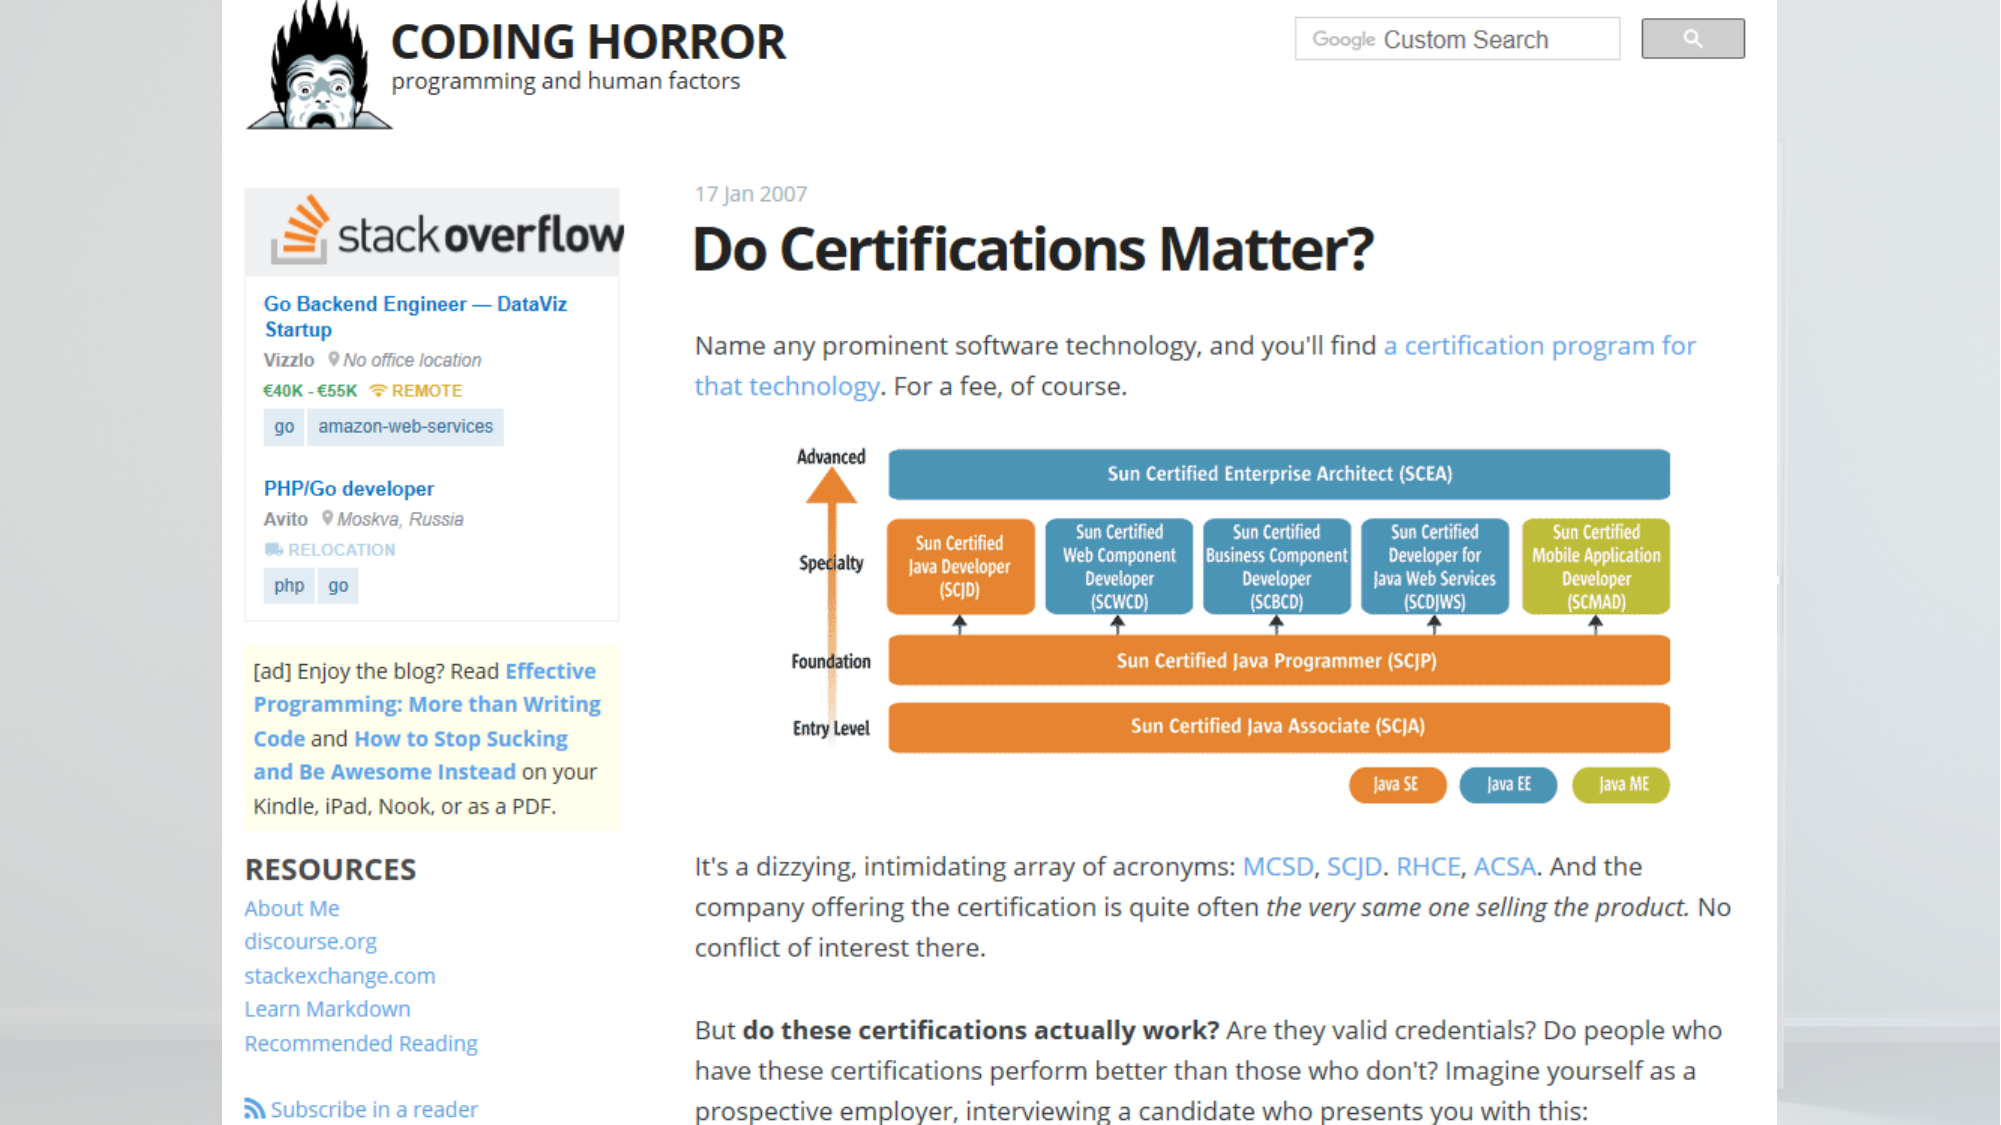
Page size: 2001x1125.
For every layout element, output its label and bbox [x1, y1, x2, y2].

picture [222, 0, 1777, 1125]
